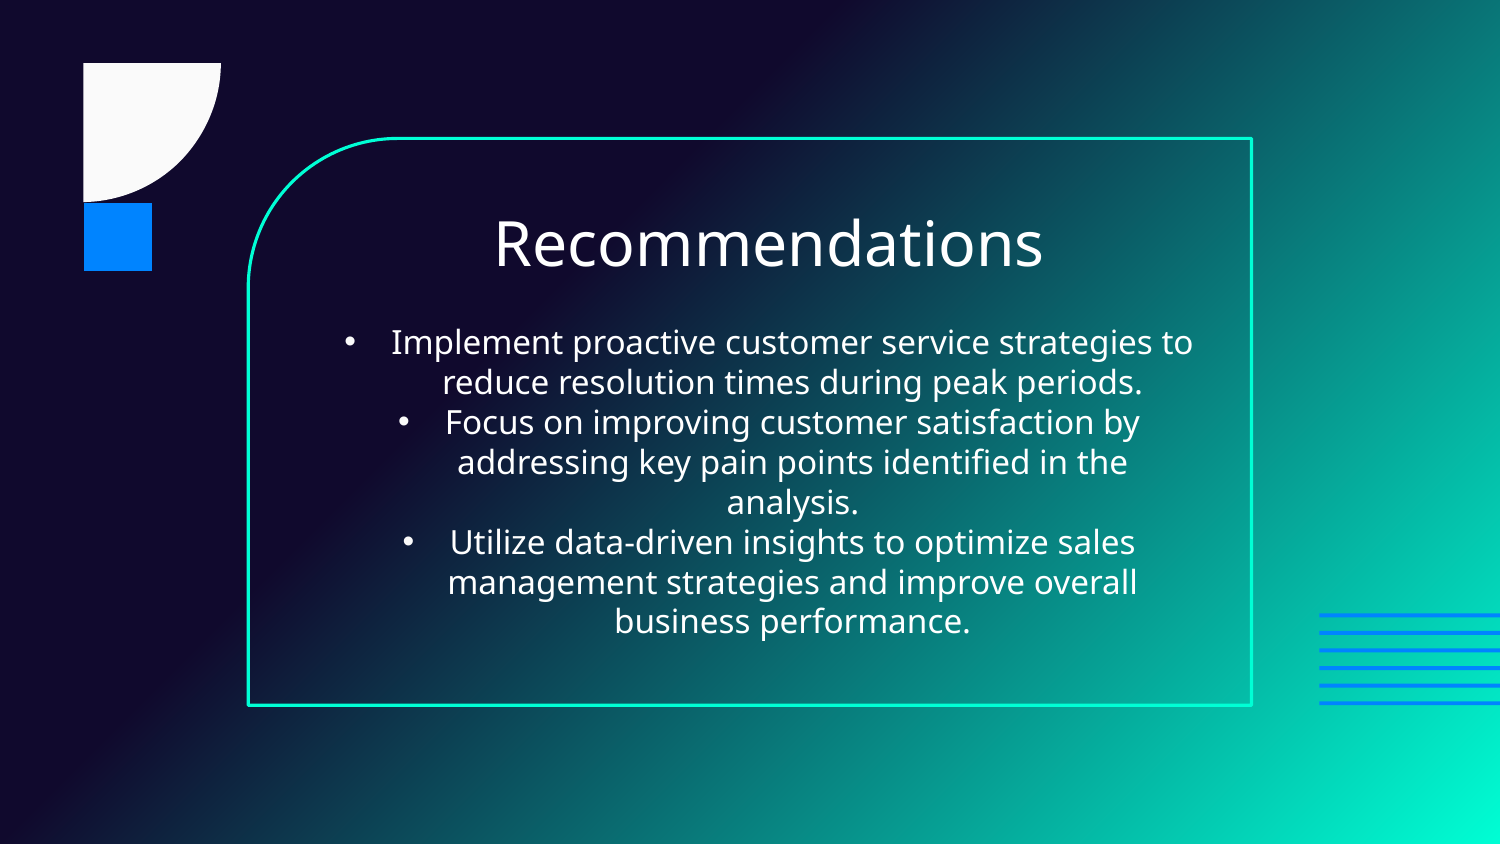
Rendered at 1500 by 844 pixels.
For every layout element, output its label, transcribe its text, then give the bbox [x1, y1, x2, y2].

text_box [248, 138, 1252, 706]
title Recommendations [395, 197, 1145, 285]
subtitle Implement proactive customer service strategies to reduce resolution times during peak periods. Focus on improving customer satisfaction by addressing key pain points identified in the analysis. Utilize data-driven insights to optimize sales management strategies and improve overall business performance. [324, 291, 1215, 670]
